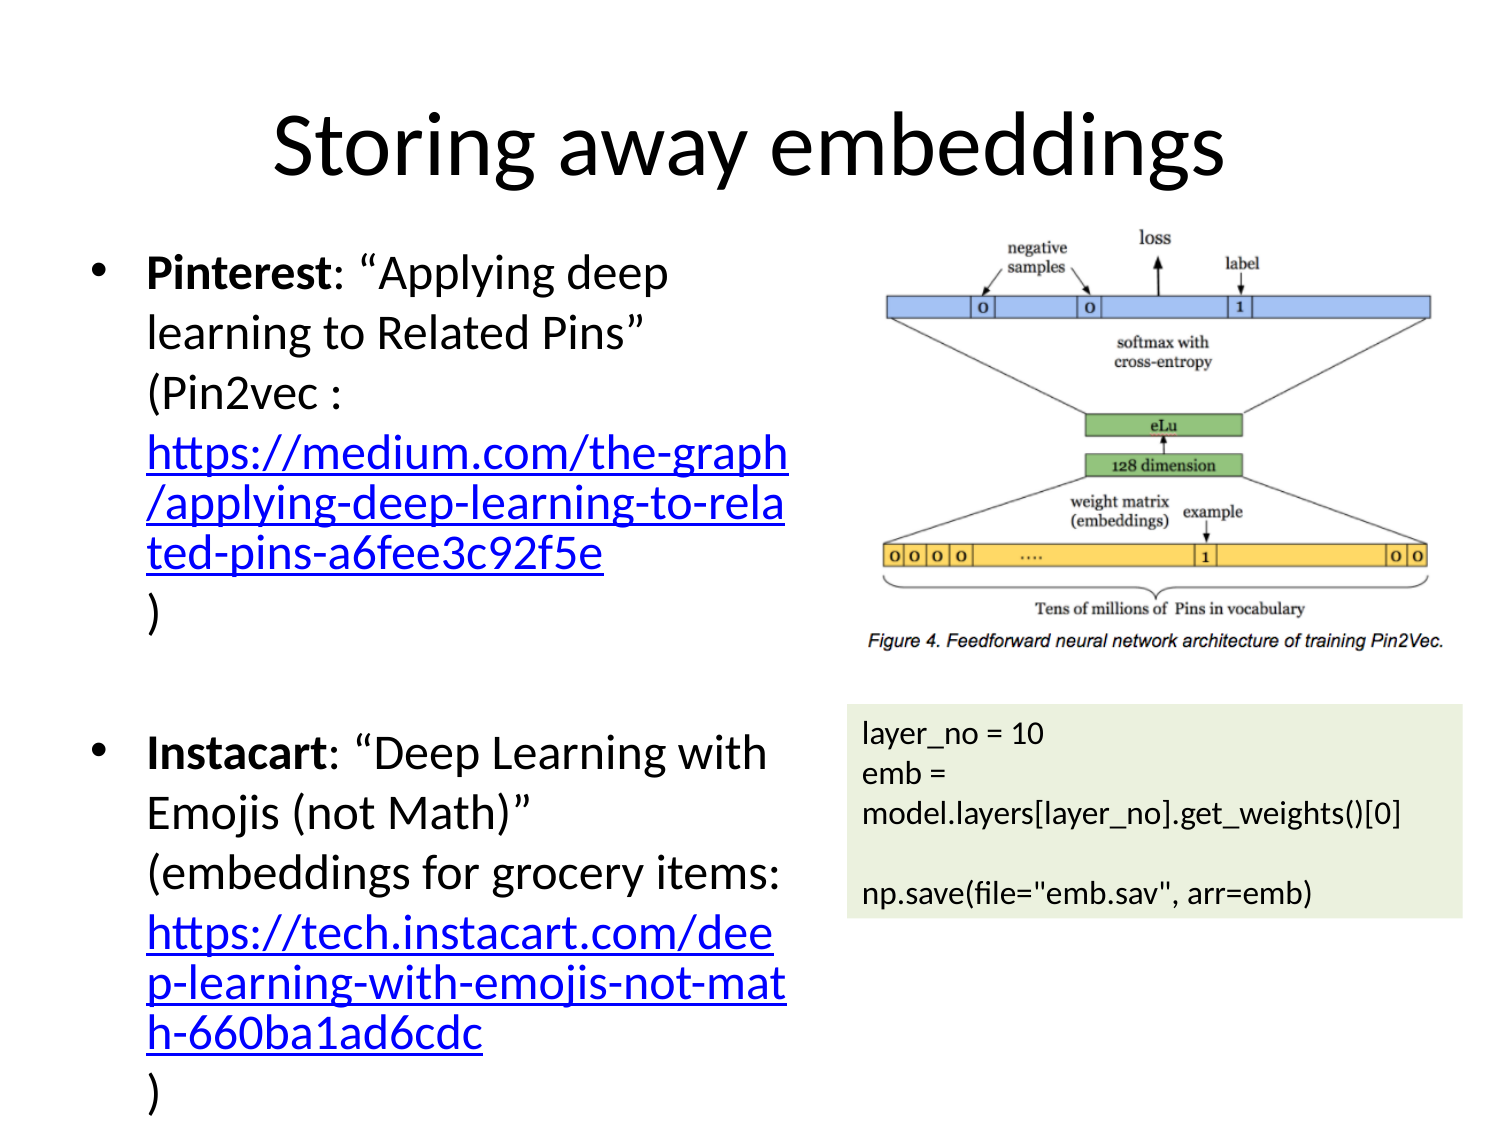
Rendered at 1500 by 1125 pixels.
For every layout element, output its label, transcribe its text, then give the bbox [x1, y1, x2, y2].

title Storing away embeddings [75, 45, 1425, 233]
picture [843, 219, 1459, 662]
text_box layer_no = 10 emb = model.layers[layer_no].get_weights()[0] np.save(file="emb.sav", arr=emb) [847, 704, 1463, 919]
list Pinterest: “Applying deep learning to Related Pins” (Pin2vec : https://medium.com/the-graph/applying-deep-learning-to-related-pins-a6fee3c92f5e) Instacart: “Deep Learning with Emojis (not Math)” (embeddings for grocery items: https://tech.instacart.com/deep-learning-with-emojis-not-math-660ba1ad6cdc) [75, 231, 810, 1059]
